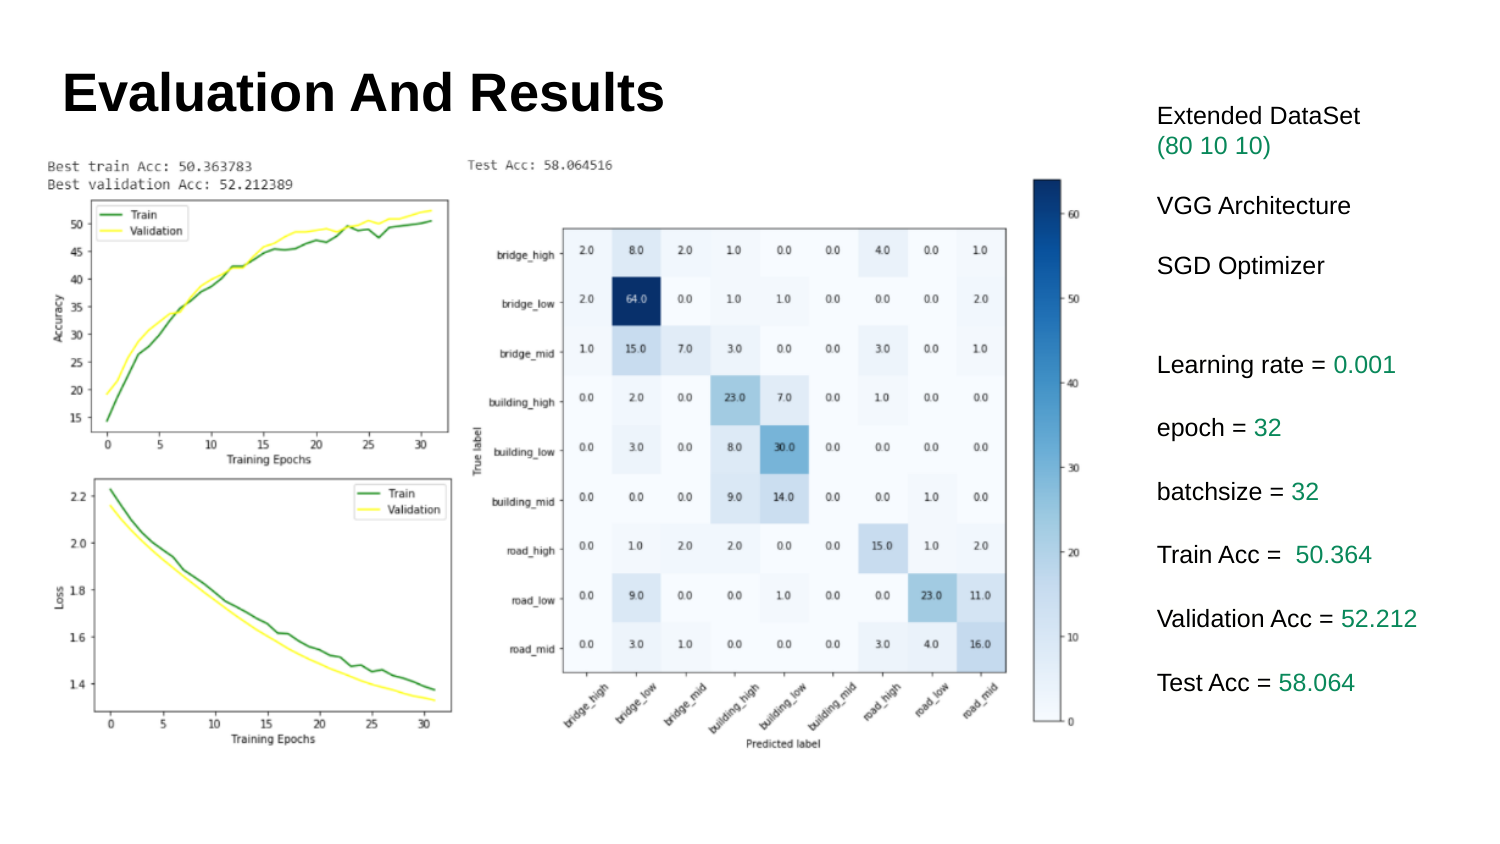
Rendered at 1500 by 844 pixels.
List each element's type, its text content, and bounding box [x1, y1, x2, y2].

text_box Evaluation And Results [47, 42, 1468, 825]
picture [46, 154, 1087, 753]
text_box [23, 27, 1468, 825]
text_box Extended DataSet (80 10 10) VGG Architecture SGD Optimizer Learning rate = 0.001 epoch = 32 batchsize = 32 Train Acc = 50.364 Validation Acc = 52.212 Test Acc = 58.064 [1141, 84, 1454, 781]
